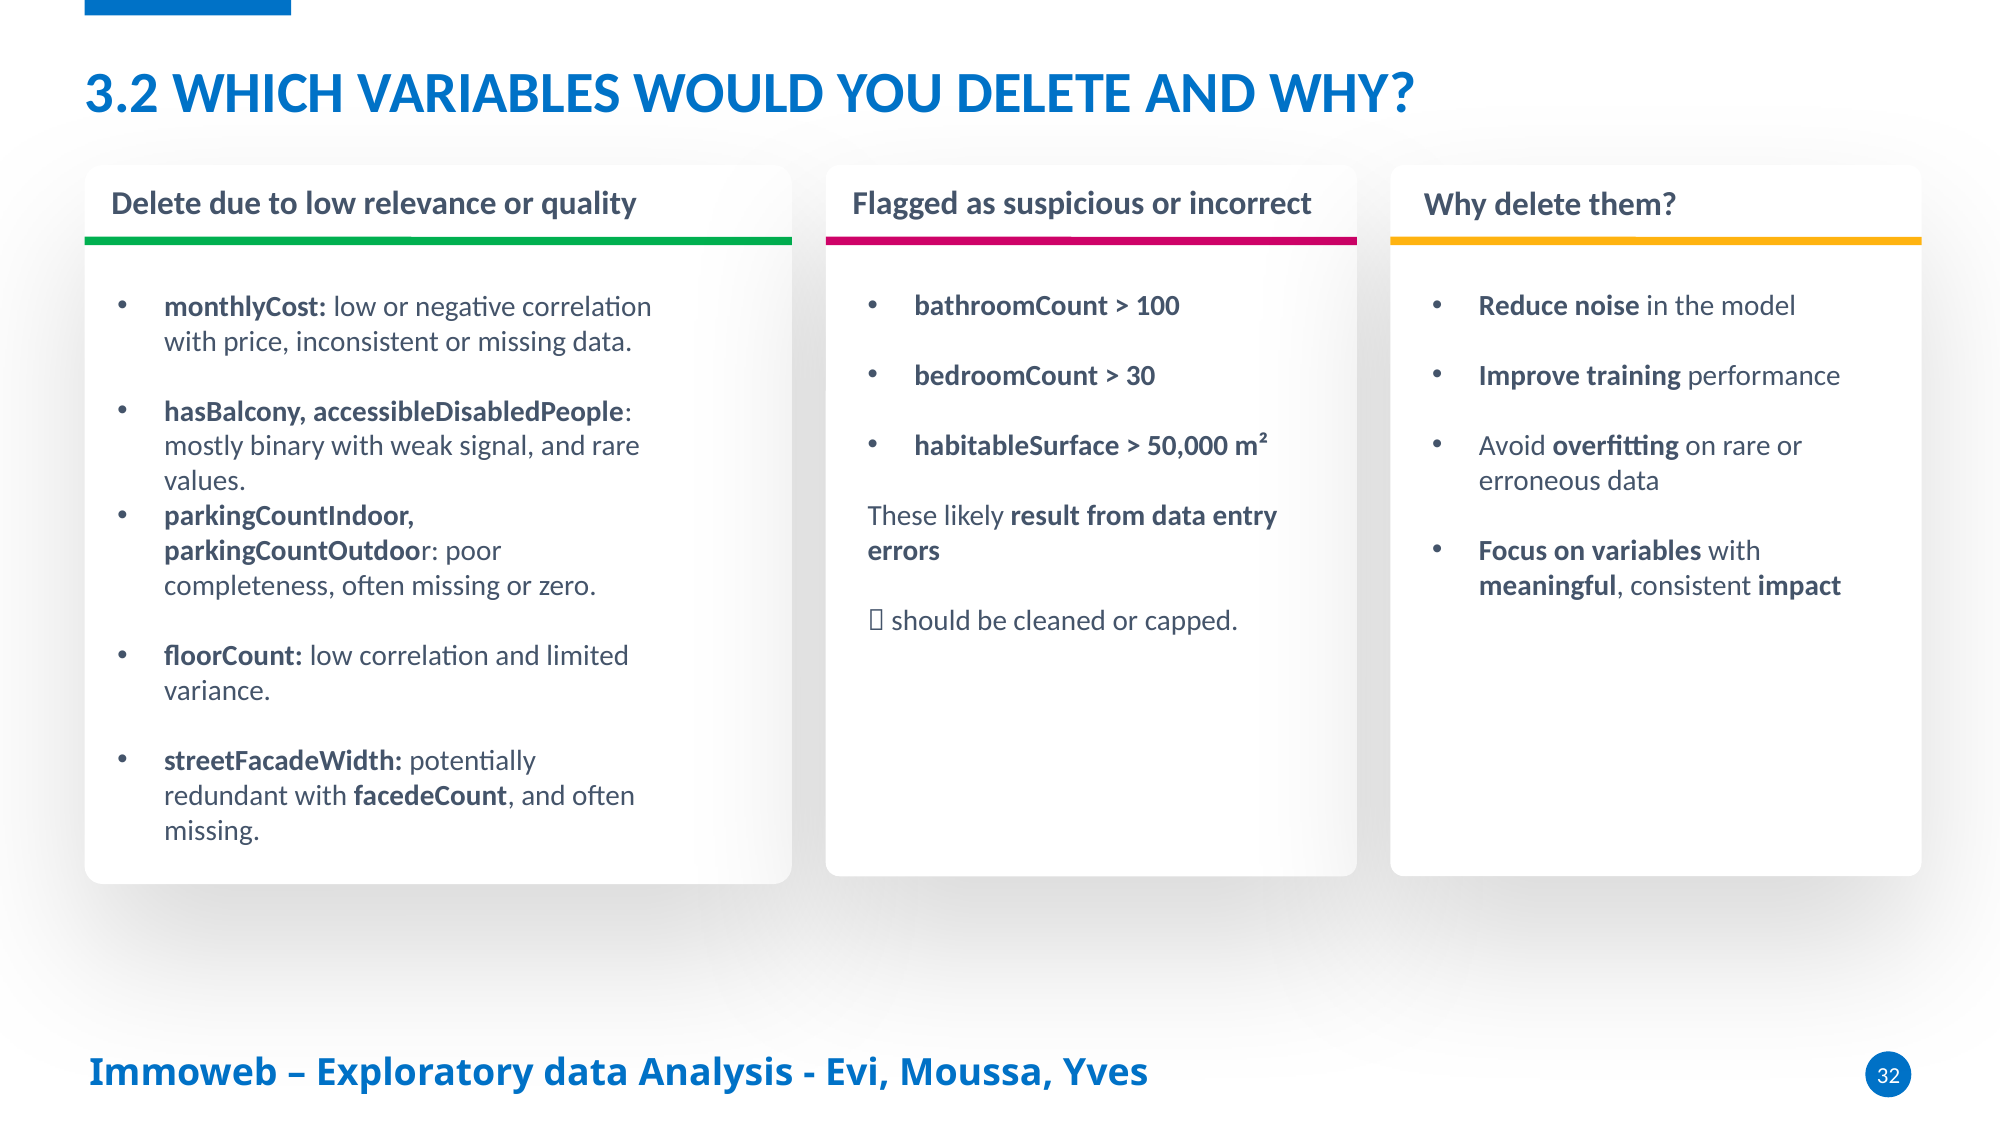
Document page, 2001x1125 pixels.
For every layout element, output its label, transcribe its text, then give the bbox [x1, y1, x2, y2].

text_box Flagged as suspicious or incorrect [837, 173, 1332, 229]
text_box [84, 241, 792, 885]
text_box Why delete them? [1408, 174, 1904, 230]
text_box [1390, 164, 1922, 240]
title 3.2 Which variables would you delete and why? [84, 40, 1914, 125]
text_box [1390, 241, 1922, 877]
text_box Reduce noise in the model Improve training performance Avoid overfitting on rare or erroneous data Focus on variables with meaningful, consistent impact [1417, 279, 1861, 609]
text_box Delete due to low relevance or quality [96, 173, 660, 229]
text_box [825, 164, 1357, 240]
text_box [84, 164, 792, 240]
text_box monthlyCost: low or negative correlation with price, inconsistent or missing data. hasBalcony, accessibleDisabledPeople: mostly binary with weak signal, and rare values. parkingCountIndoor, parkingCountOutdoor: poor completeness, often missing or zero. floorCount: low correlation and limited variance. streetFacadeWidth: potentially redundant with facedeCount, and often missing. [102, 279, 670, 854]
text_box [825, 241, 1357, 877]
text_box bathroomCount > 100 bedroomCount > 30 habitableSurface > 50,000 m² These likely result from data entry errors  should be cleaned or capped. [852, 279, 1297, 644]
